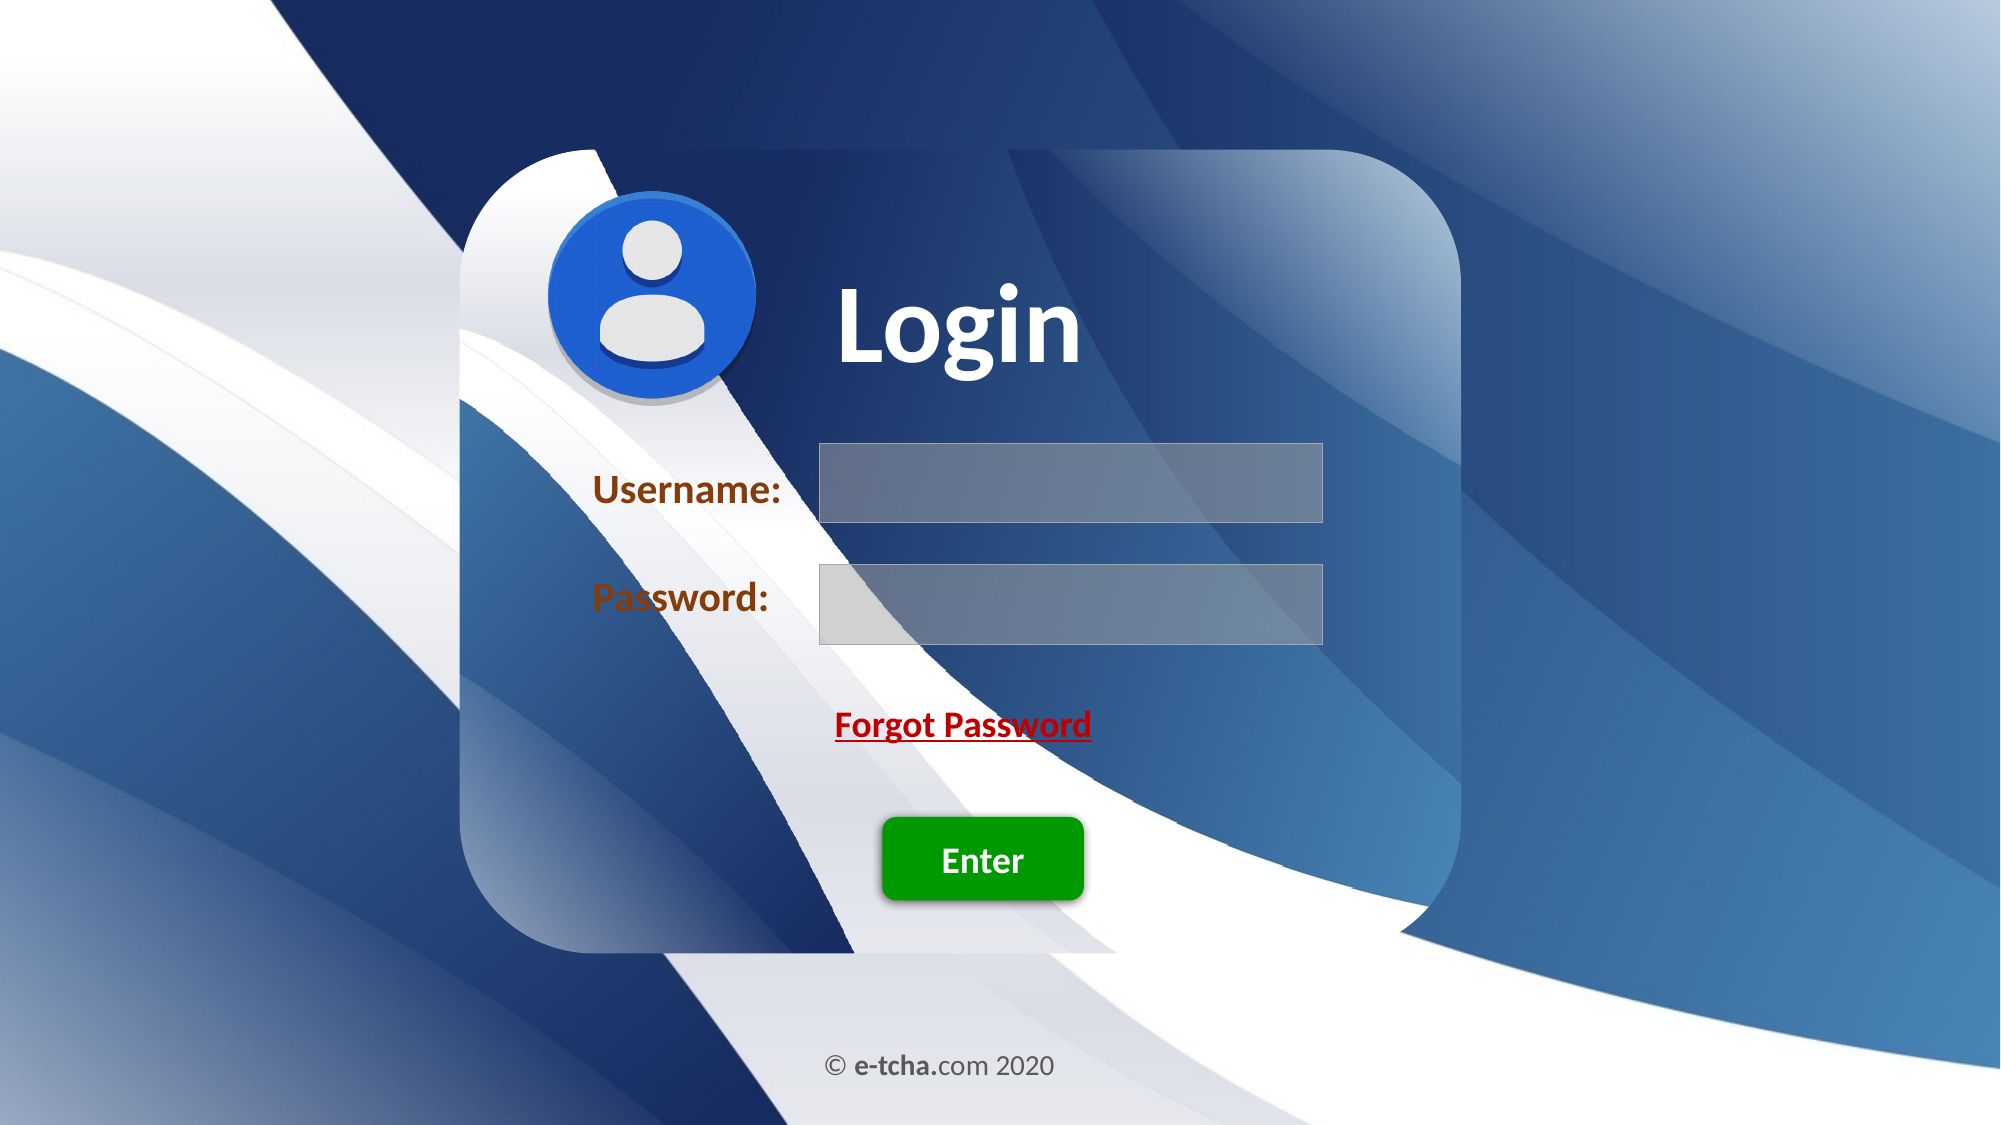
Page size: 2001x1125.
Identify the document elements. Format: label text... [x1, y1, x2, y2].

text_box [819, 443, 1323, 523]
text_box [458, 148, 1463, 955]
text_box © e-tcha.com 2020 [808, 1039, 1070, 1089]
text_box Password: [577, 562, 785, 627]
text_box Forgot Password [820, 692, 1108, 752]
picture [0, 0, 2001, 1125]
text_box Username: [578, 454, 807, 520]
text_box Login [821, 242, 1100, 393]
text_box [819, 564, 1323, 645]
text_box Enter [882, 816, 1084, 901]
